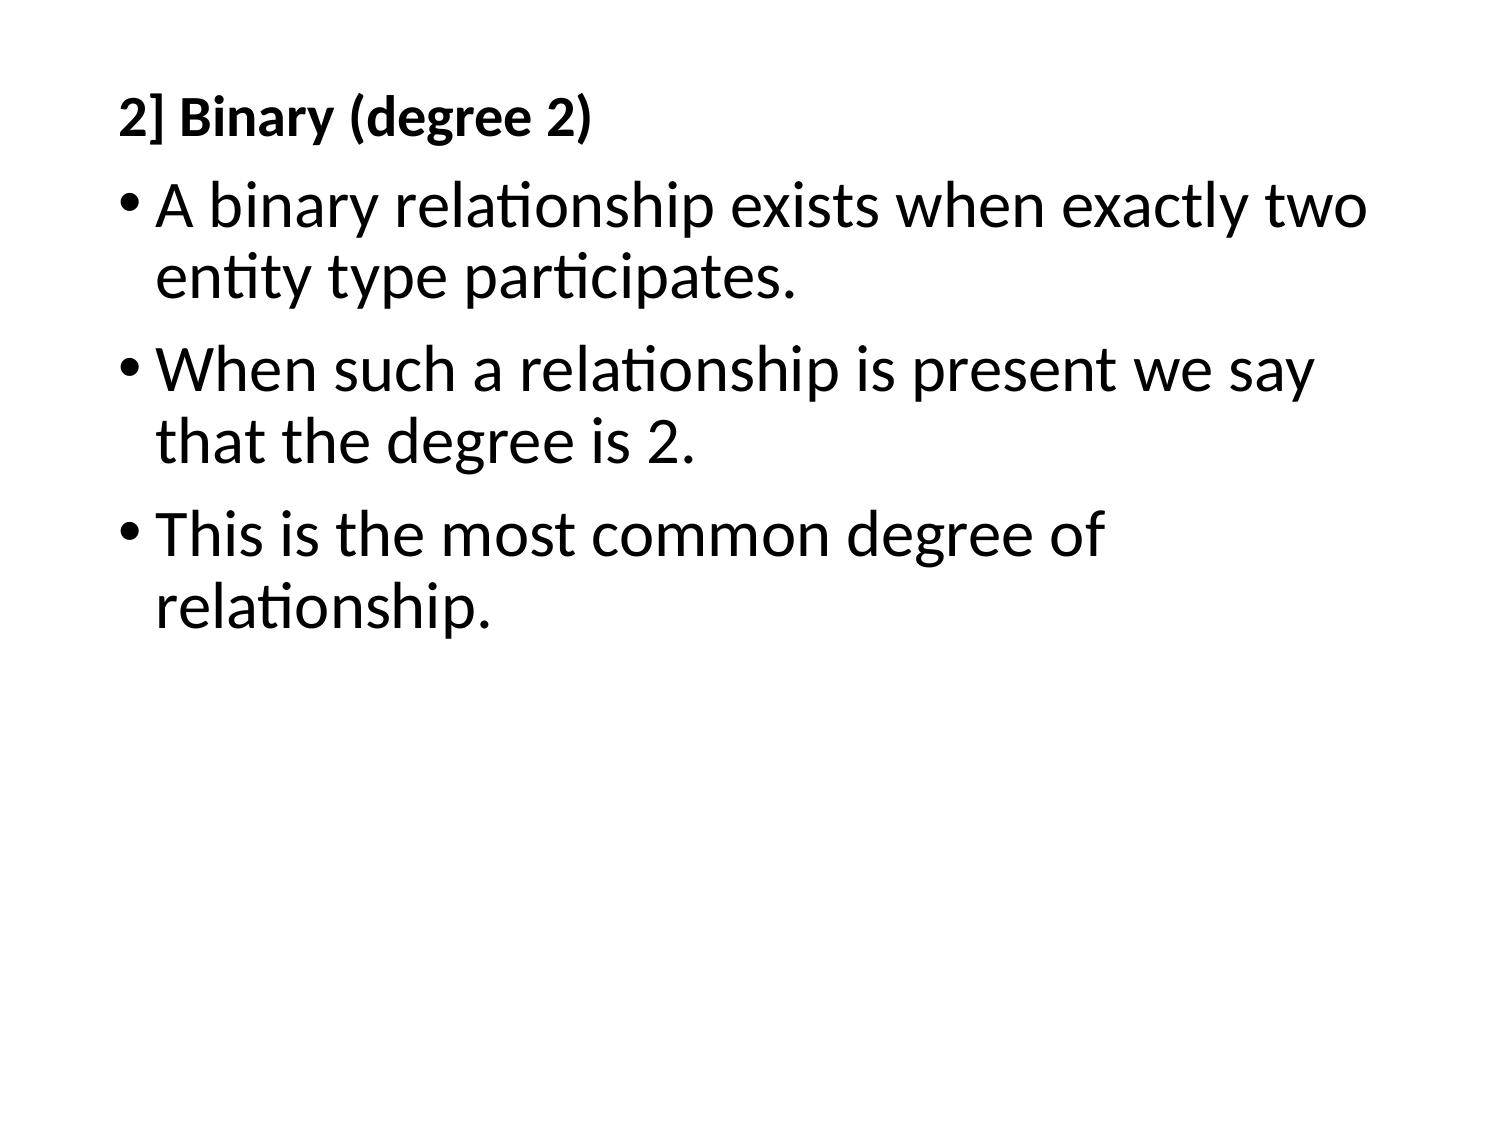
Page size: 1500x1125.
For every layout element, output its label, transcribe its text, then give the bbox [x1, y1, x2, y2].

list 2] Binary (degree 2) A binary relationship exists when exactly two entity type participates. When such a relationship is present we say that the degree is 2. This is the most common degree of relationship. [103, 78, 1397, 1014]
